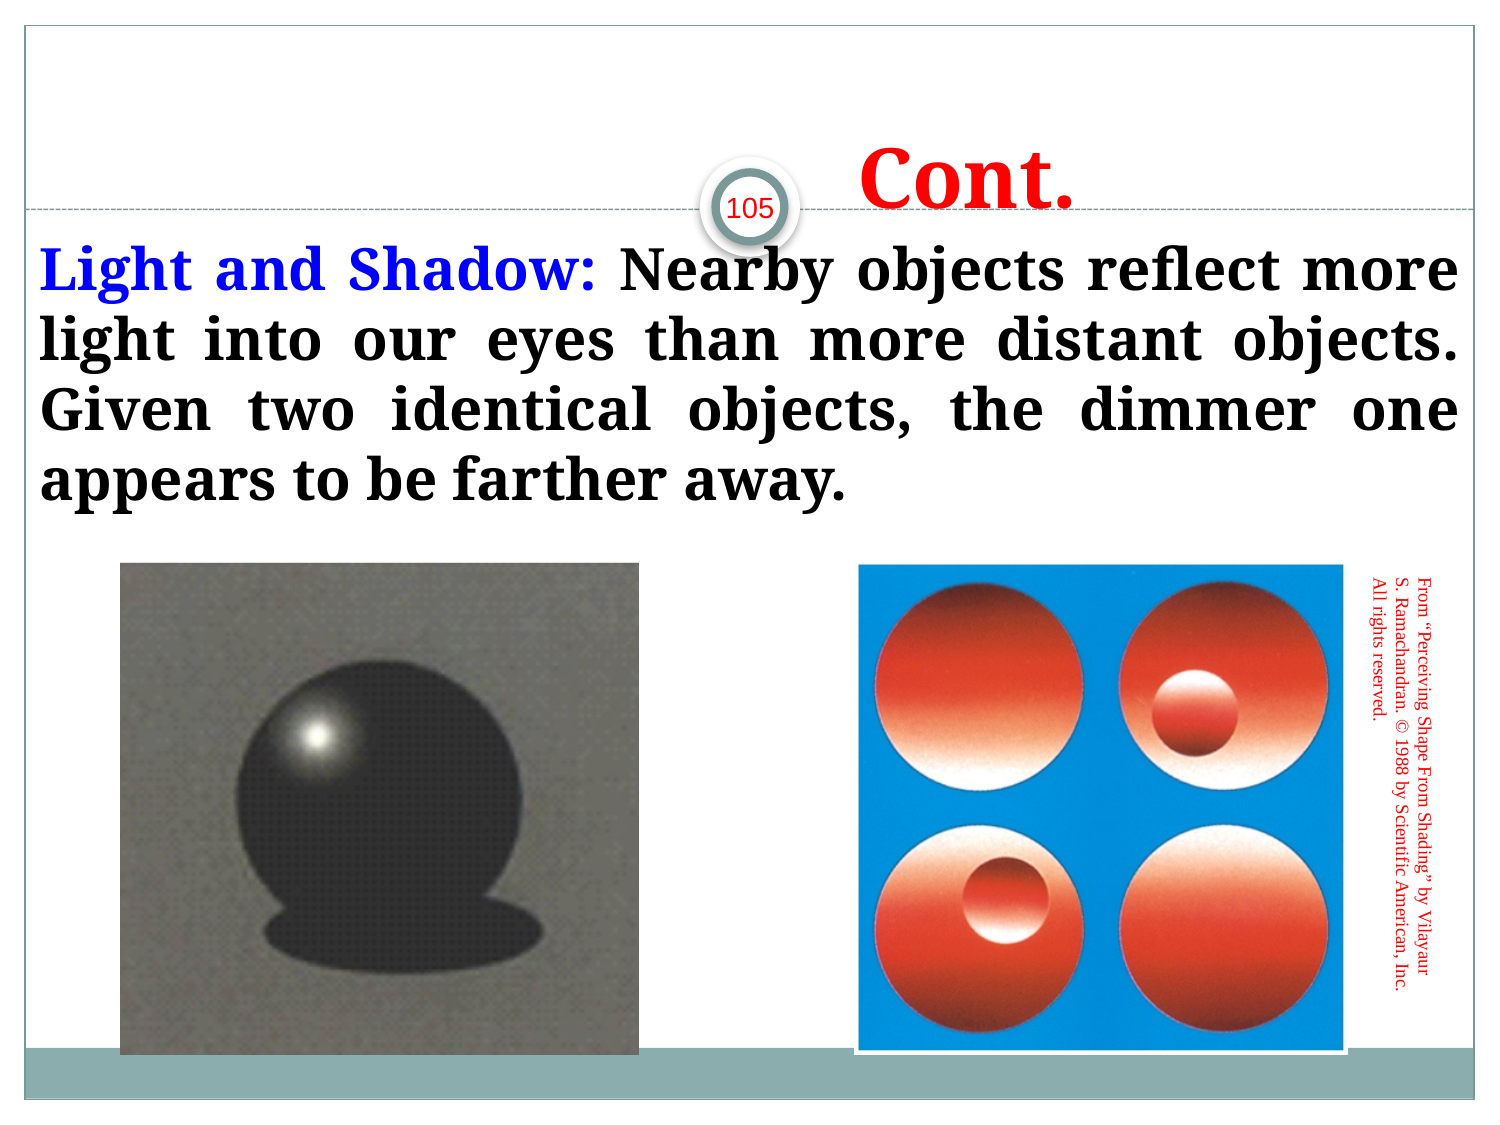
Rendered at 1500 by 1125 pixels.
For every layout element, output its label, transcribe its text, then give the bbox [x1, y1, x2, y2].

list Light and Shadow: Nearby objects reflect more light into our eyes than more distant objects. Given two identical objects, the dimmer one appears to be farther away. [24, 224, 1475, 513]
picture [854, 559, 1348, 1055]
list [120, 562, 639, 1055]
text_box From “Perceiving Shape From Shading” by Vilayaur S. Ramachandran. © 1988 by Scientific American, Inc. All rights reserved. [1362, 562, 1445, 1013]
title Cont. [75, 45, 1425, 224]
